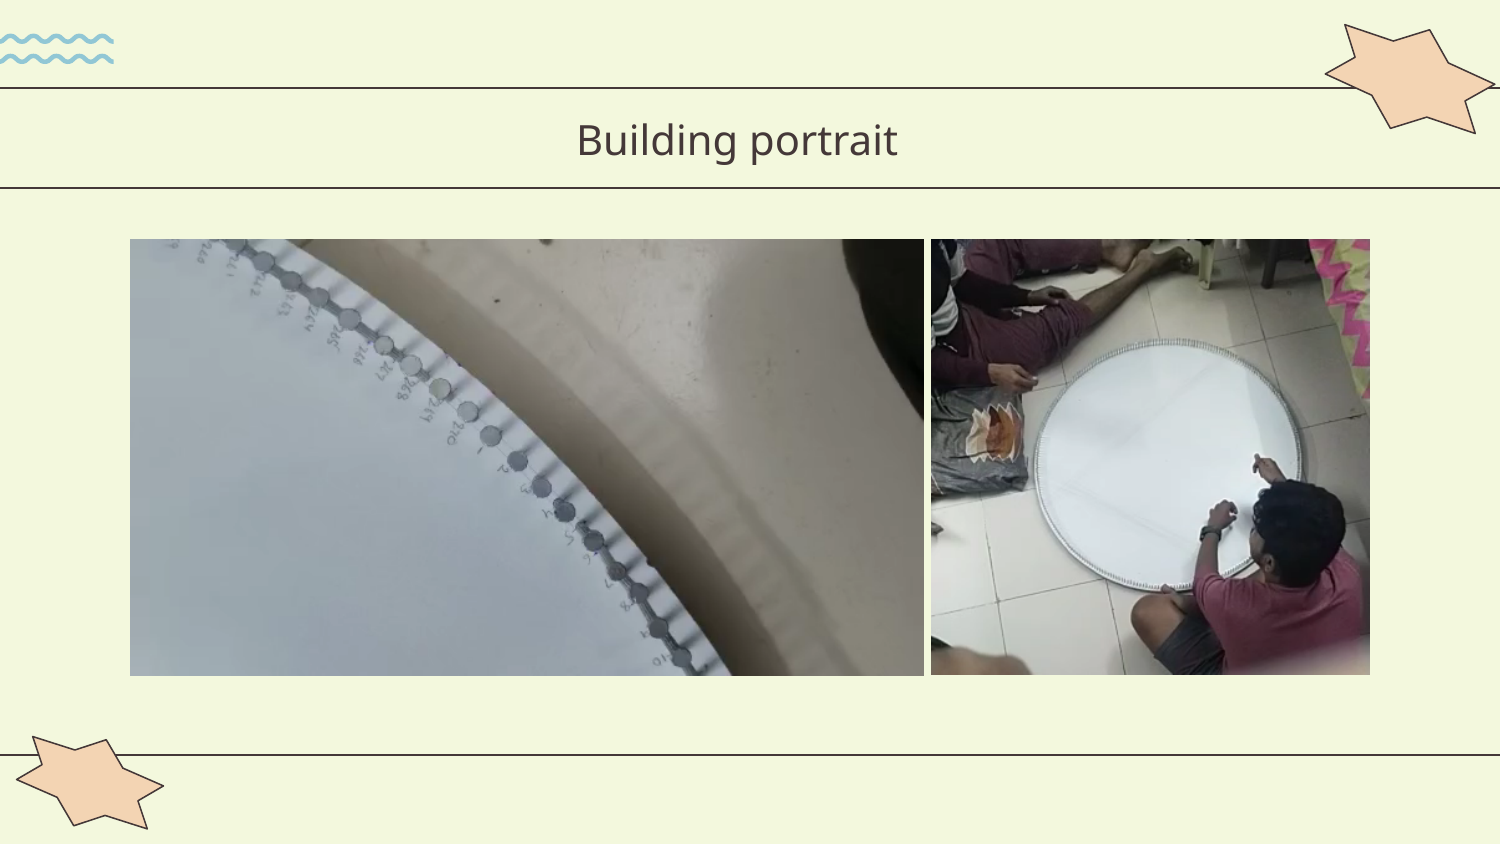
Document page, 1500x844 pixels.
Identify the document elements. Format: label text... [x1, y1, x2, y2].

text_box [129, 238, 925, 677]
title Building portrait [105, 99, 1370, 179]
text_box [929, 238, 1371, 676]
